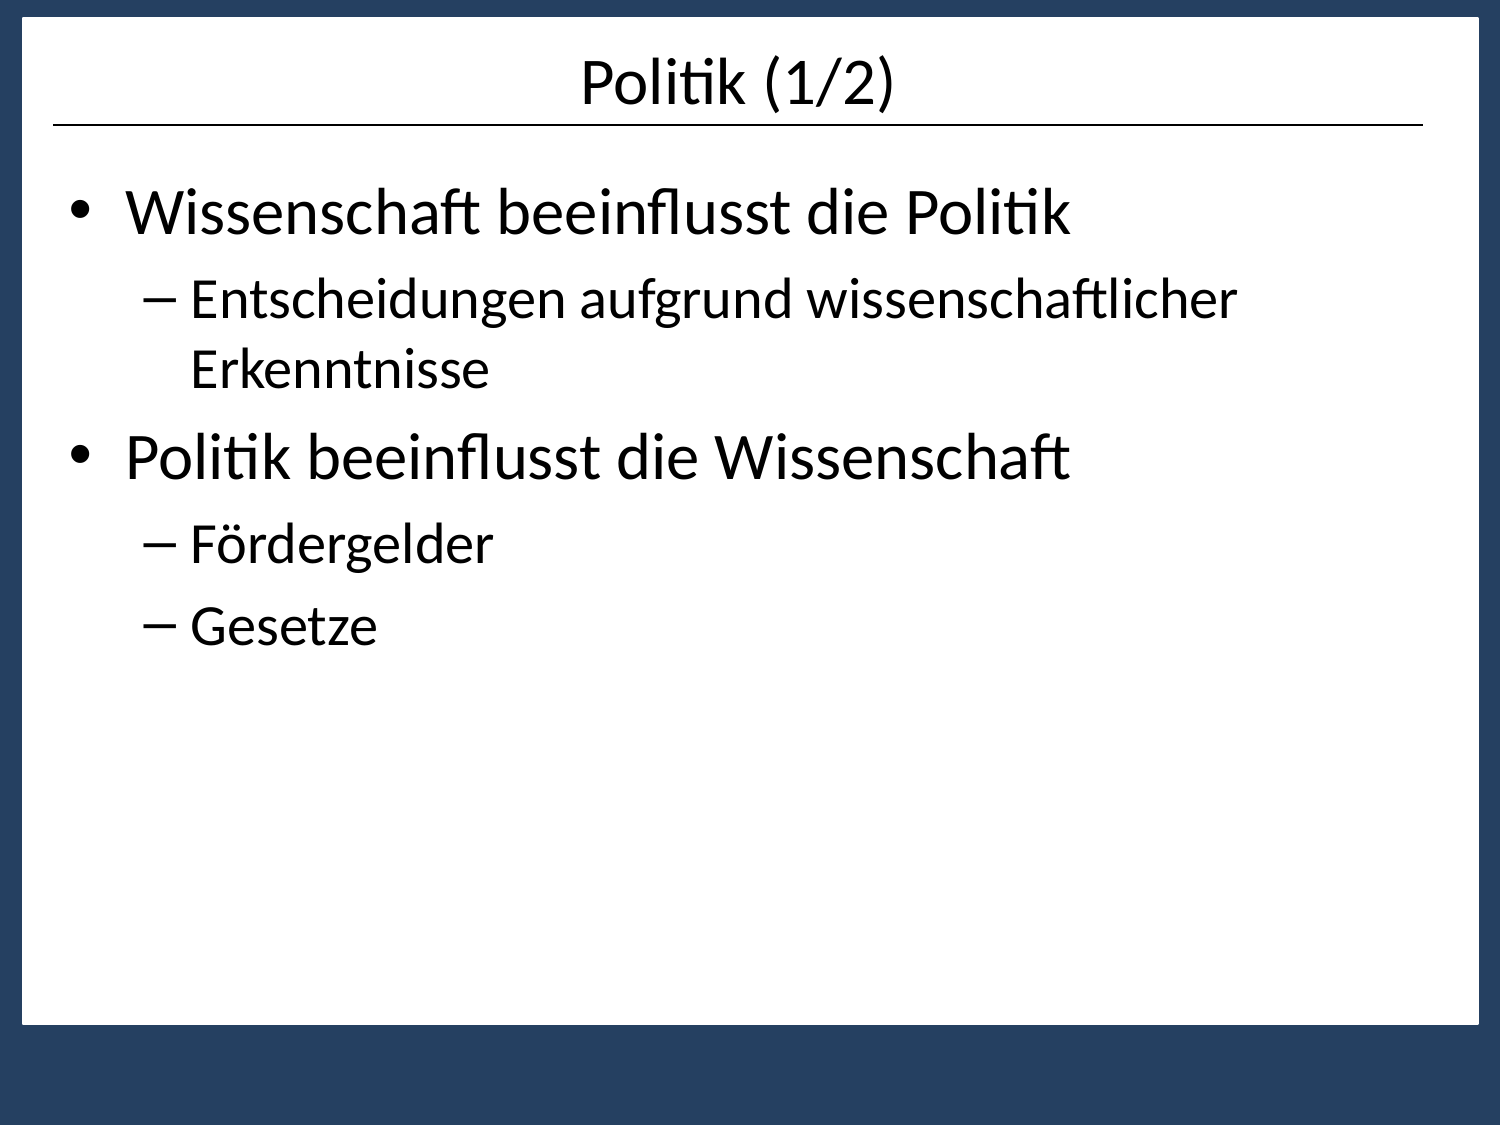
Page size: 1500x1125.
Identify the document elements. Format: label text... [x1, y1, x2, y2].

title Politik (1/2) [53, 30, 1425, 126]
list Wissenschaft beeinflusst die Politik Entscheidungen aufgrund wissenschaftlicher Erkenntnisse Politik beeinflusst die Wissenschaft Fördergelder Gesetze [53, 160, 1425, 846]
